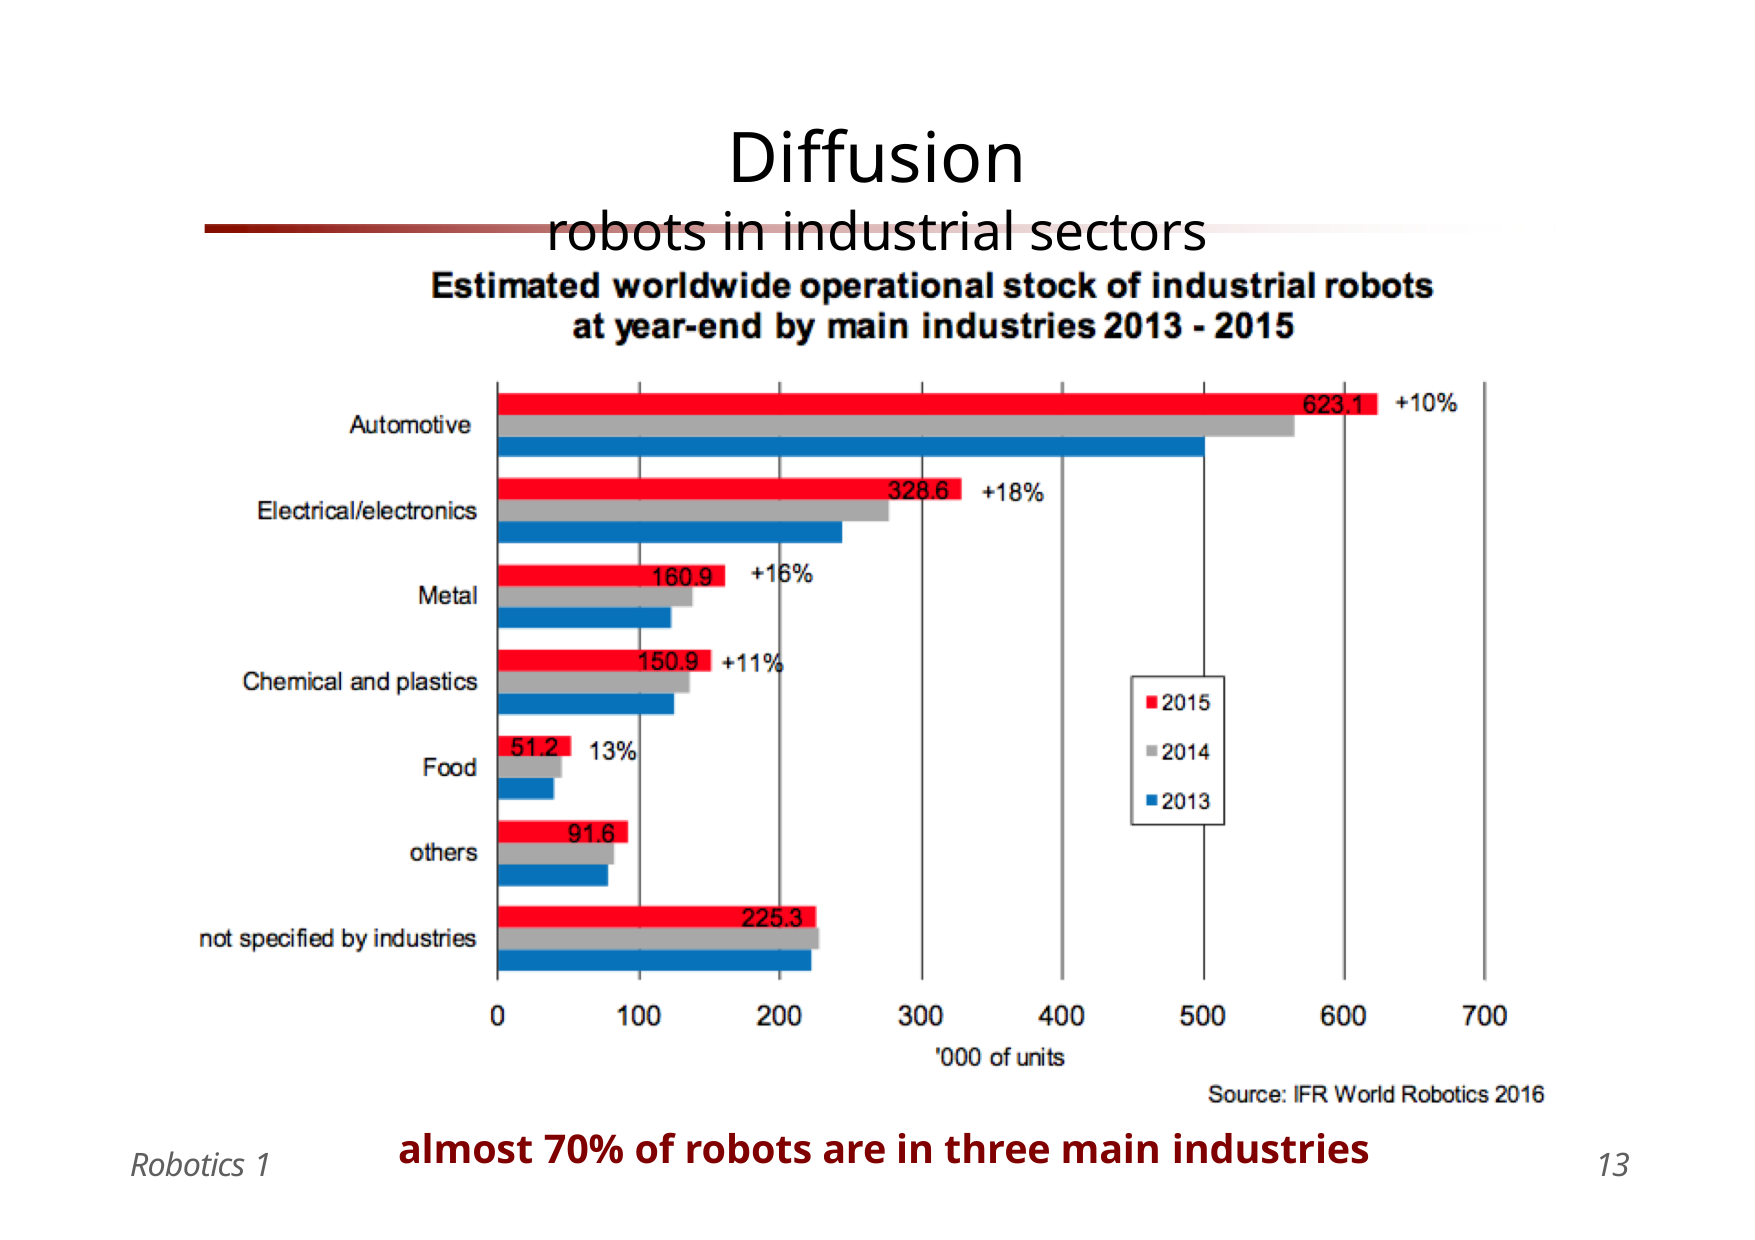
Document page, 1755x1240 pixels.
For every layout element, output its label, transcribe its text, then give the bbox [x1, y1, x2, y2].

text_box [198, 270, 1546, 1105]
text_box Robotics 1 [127, 1141, 274, 1183]
text_box 13 [1593, 1141, 1632, 1183]
text_box almost 70% of robots are in three main industries [396, 1121, 1397, 1172]
title Diffusion robots in industrial sectors [120, 80, 1634, 291]
